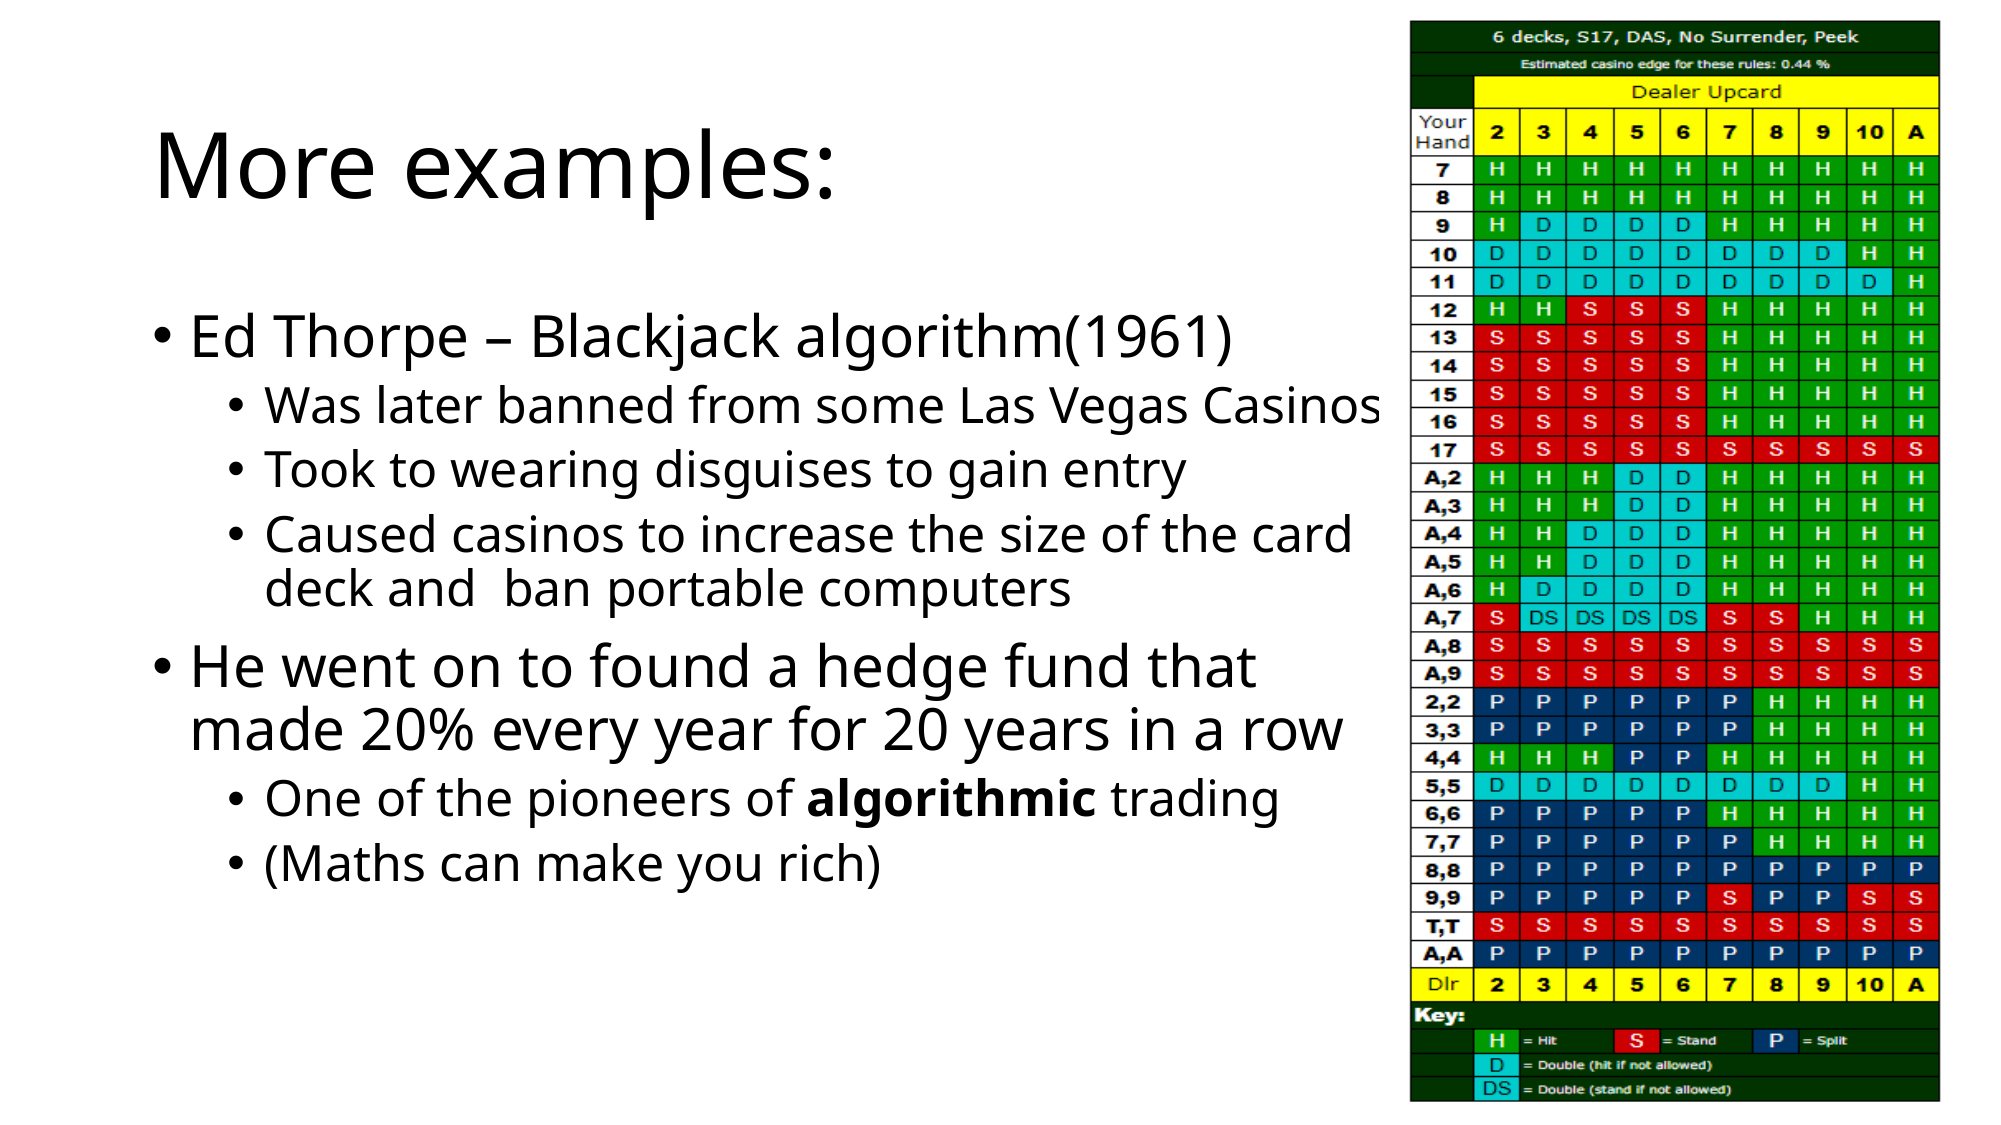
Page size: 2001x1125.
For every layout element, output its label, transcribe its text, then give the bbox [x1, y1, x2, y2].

list Ed Thorpe – Blackjack algorithm(1961) Was later banned from some Las Vegas Casinos Took to wearing disguises to gain entry Caused casinos to increase the size of the card deck and ban portable computers He went on to found a hedge fund that made 20% every year for 20 years in a row One of the pioneers of algorithmic trading (Maths can make you rich) [137, 299, 1379, 1014]
picture [1379, 0, 1947, 1125]
title More examples: [137, 59, 1379, 278]
